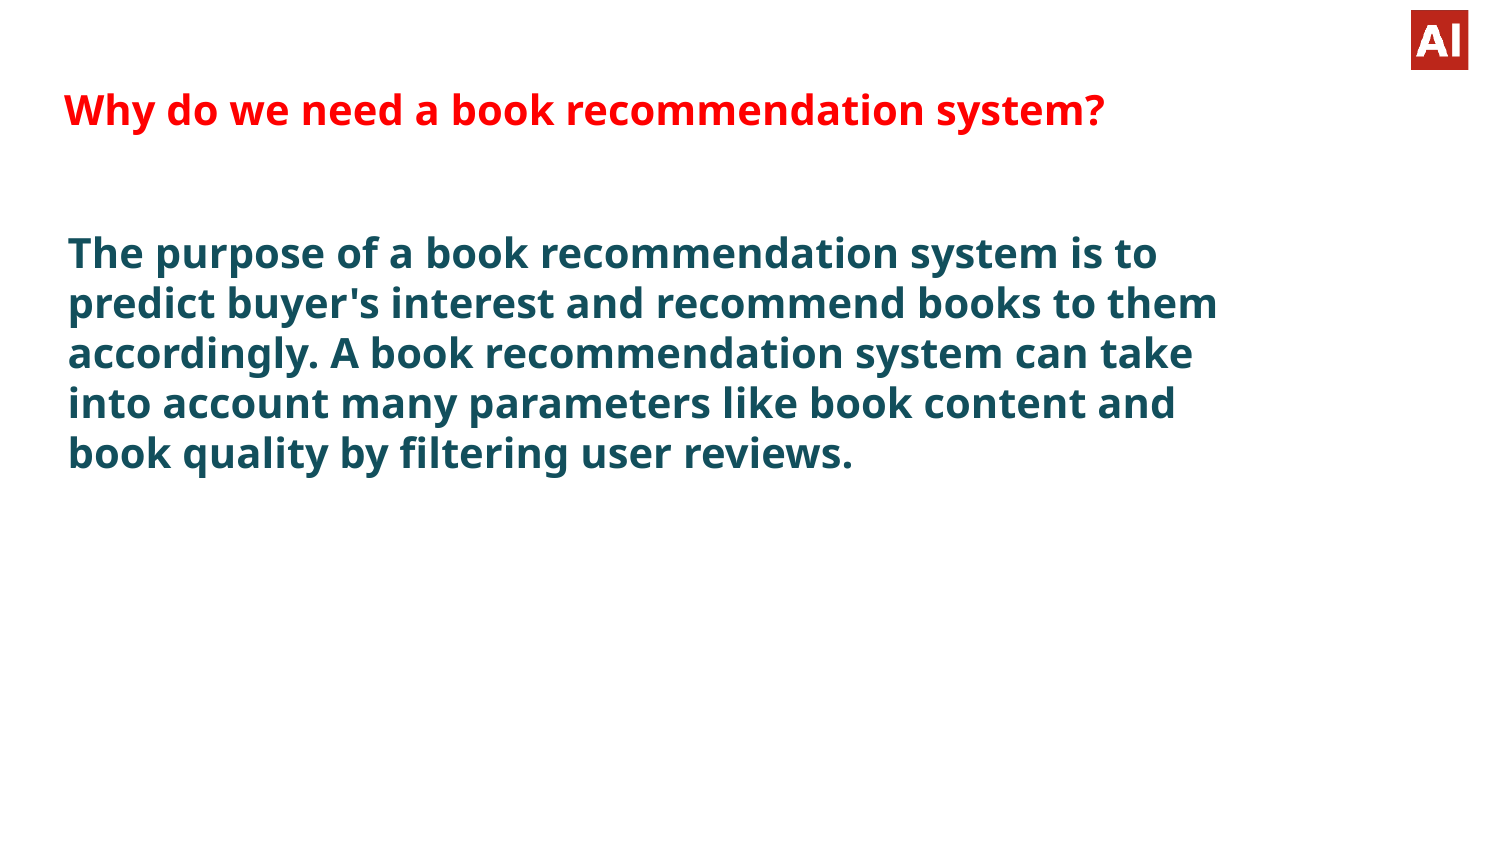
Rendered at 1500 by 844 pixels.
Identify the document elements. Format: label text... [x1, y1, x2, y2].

picture [1411, 10, 1469, 70]
subtitle The purpose of a book recommendation system is to predict buyer's interest and recommend books to them accordingly. A book recommendation system can take into account many parameters like book content and book quality by filtering user reviews. [67, 226, 1275, 717]
title Why do we need a book recommendation system? [64, 83, 1436, 225]
